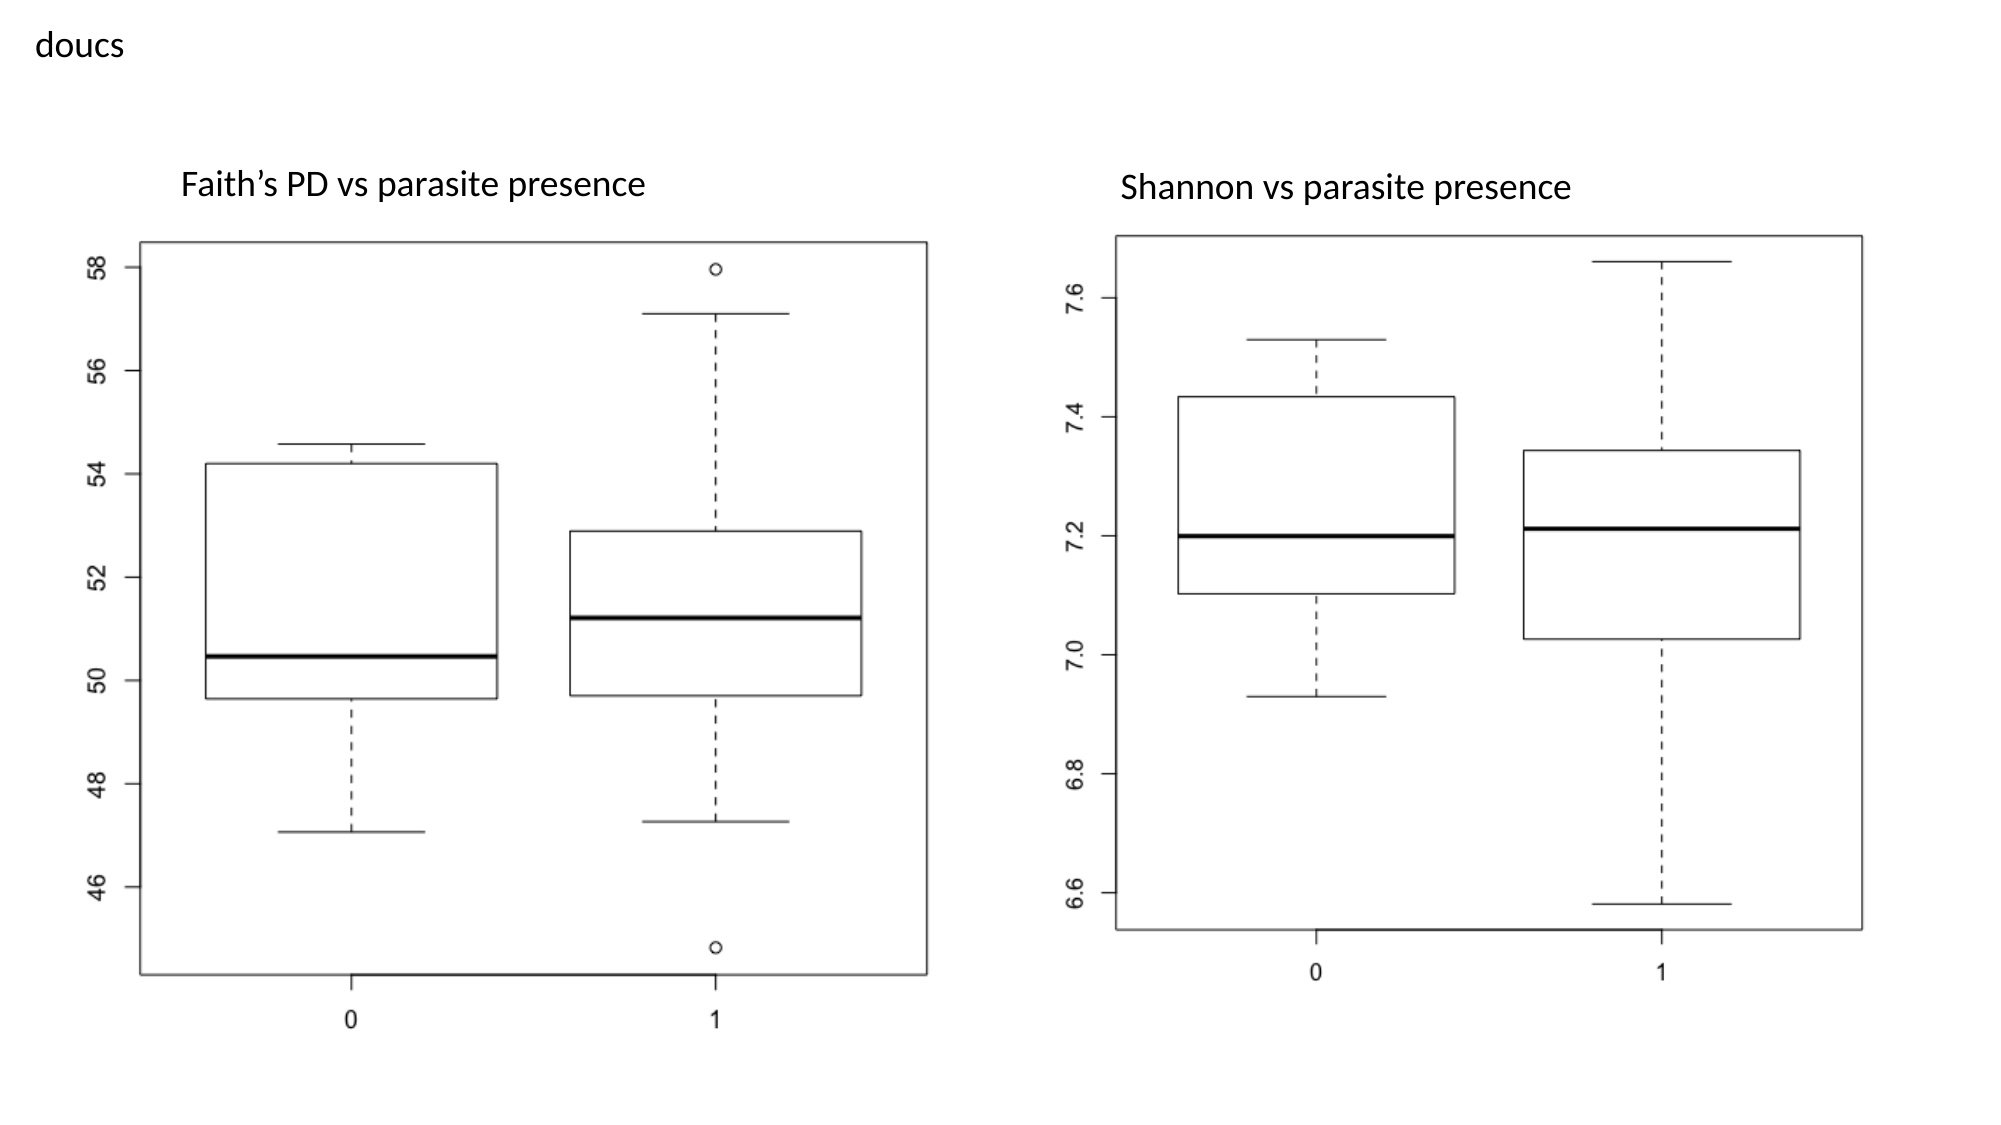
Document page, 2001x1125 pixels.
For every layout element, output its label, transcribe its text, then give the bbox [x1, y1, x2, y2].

text_box doucs [20, 12, 540, 73]
picture [20, 122, 989, 1125]
picture [1002, 122, 1921, 1073]
